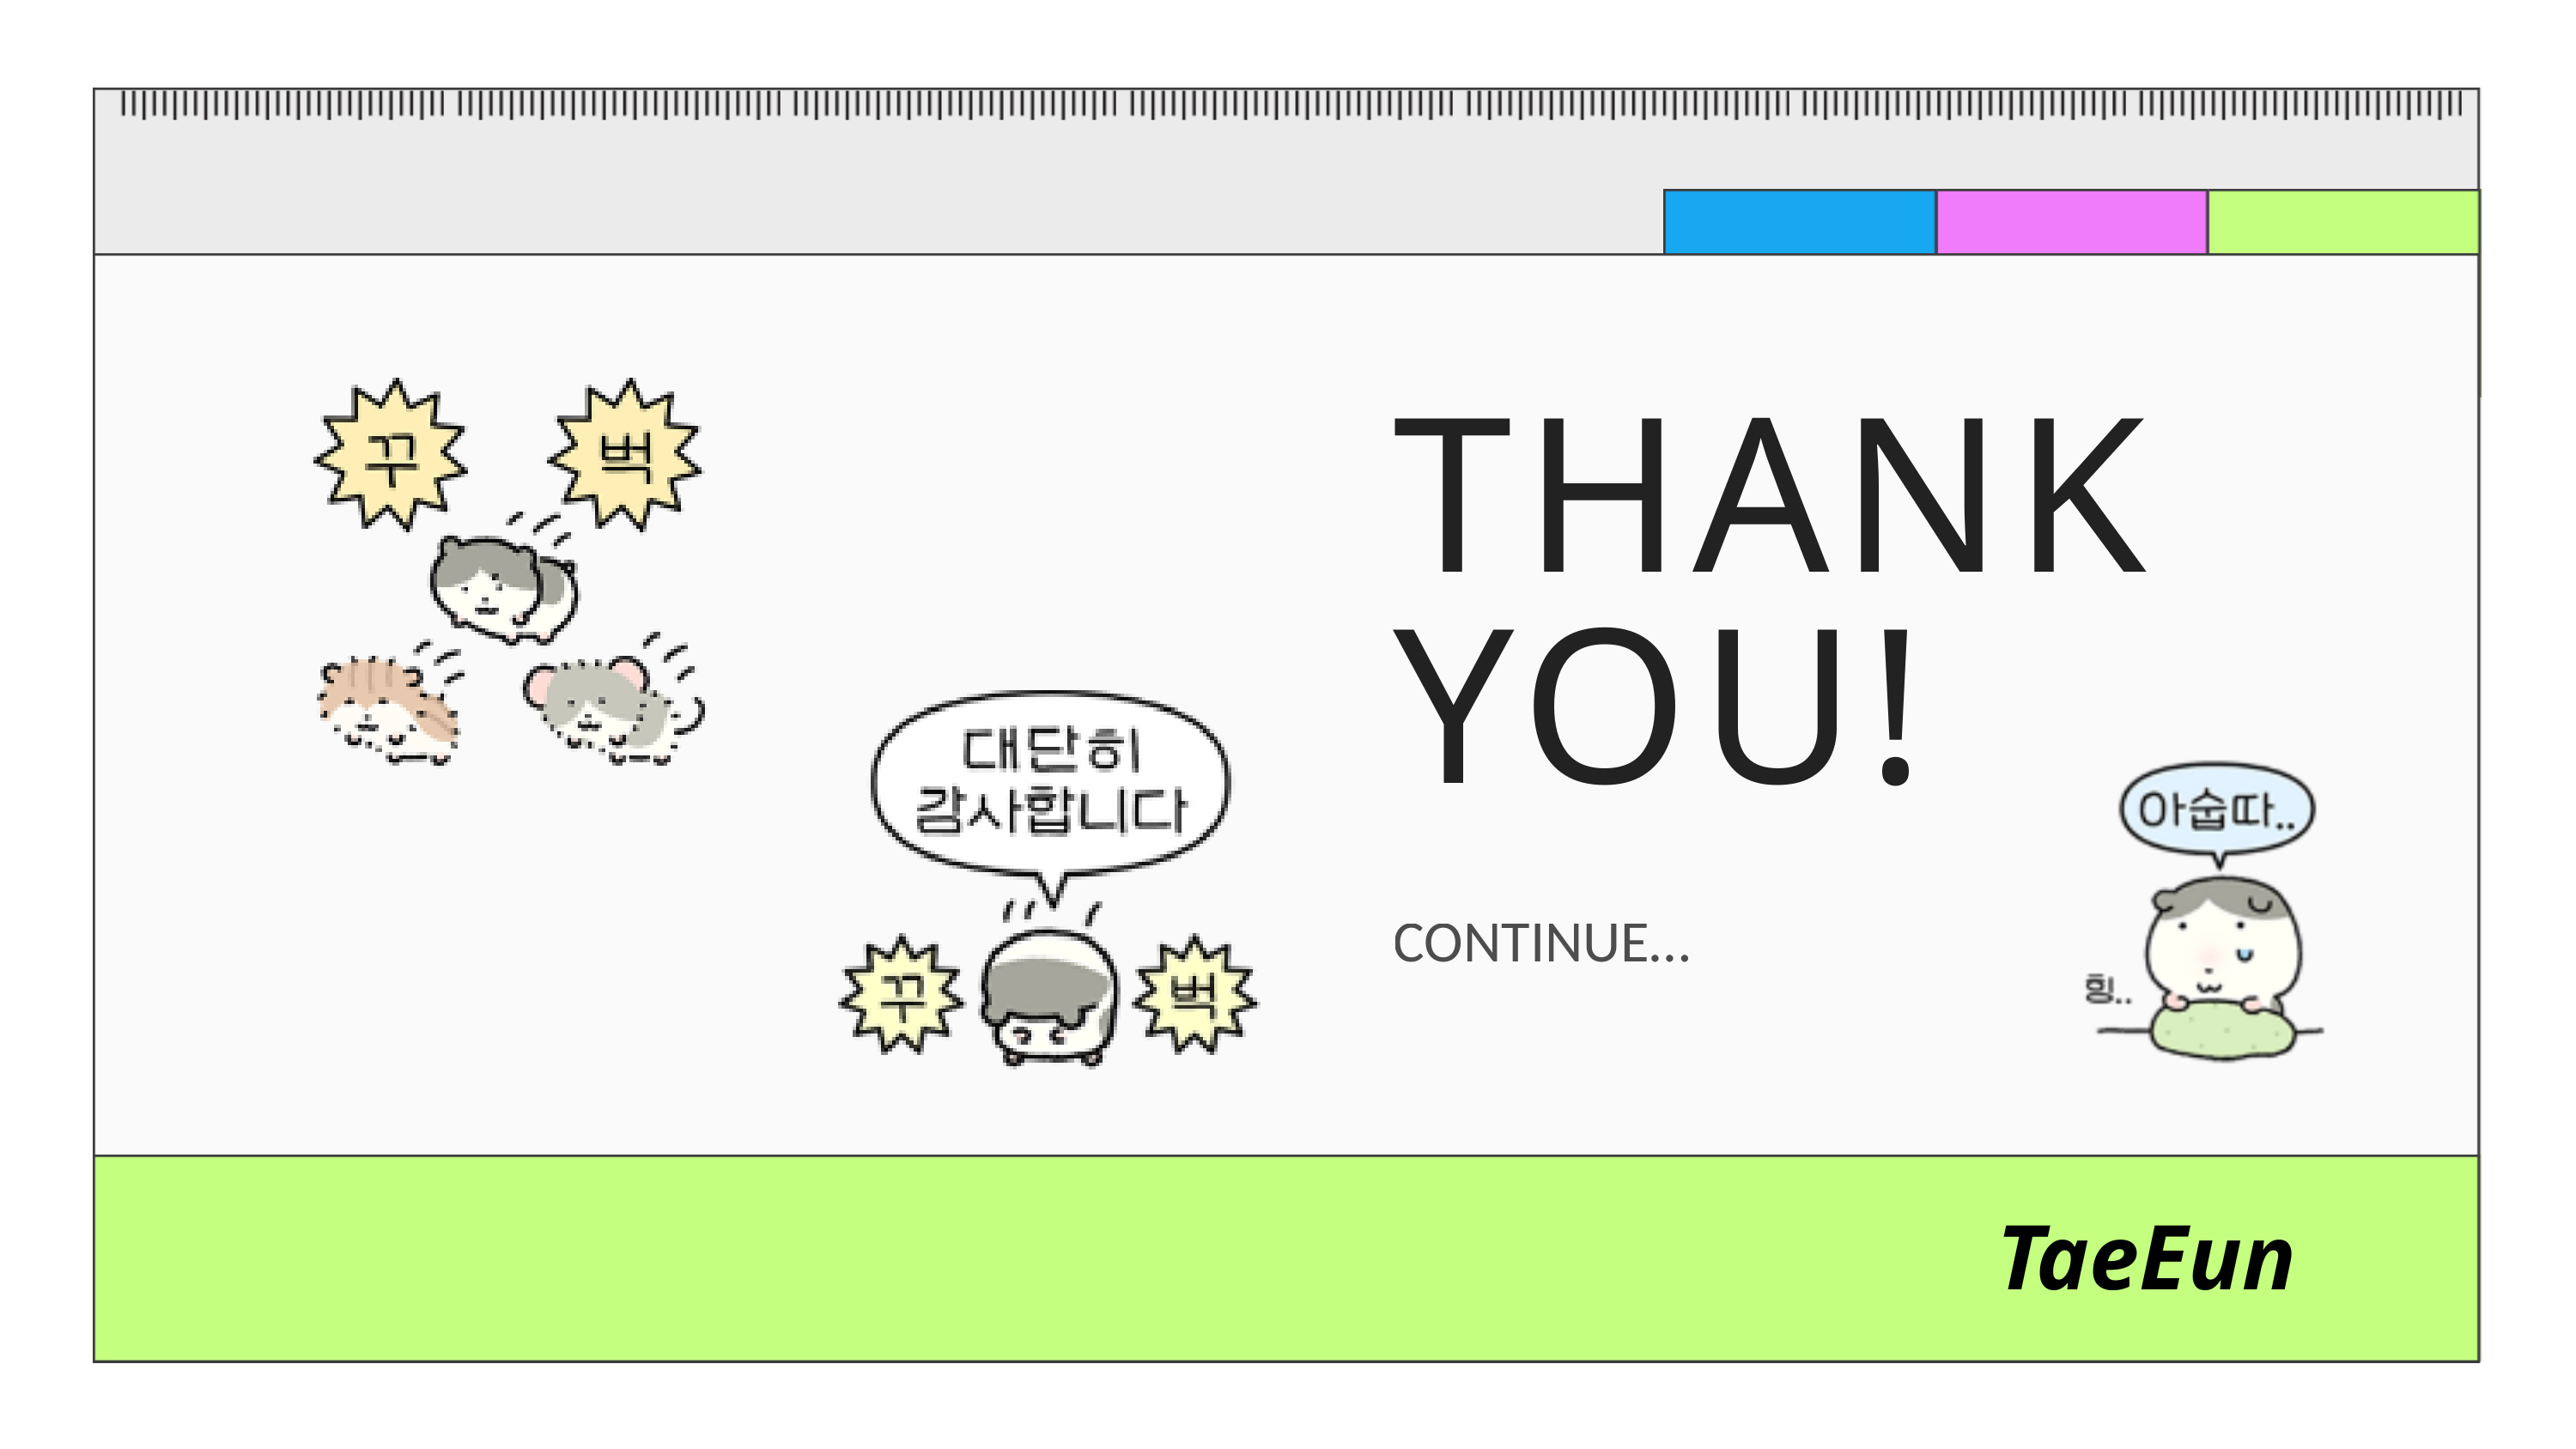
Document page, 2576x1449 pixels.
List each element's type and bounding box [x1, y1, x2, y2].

picture [92, 87, 2482, 1363]
